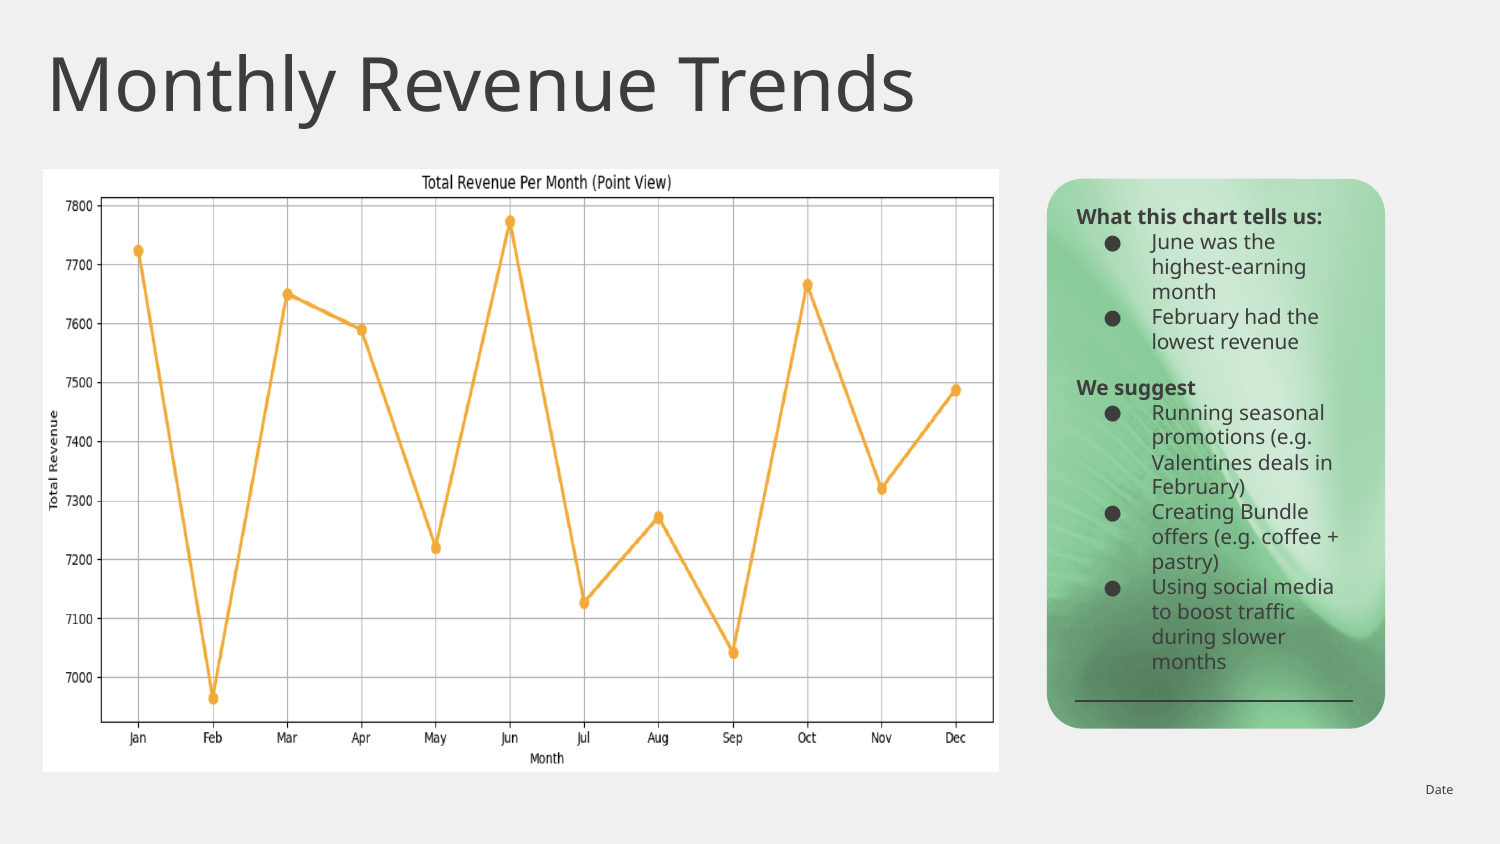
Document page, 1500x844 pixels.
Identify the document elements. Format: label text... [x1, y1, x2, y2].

picture [43, 169, 1000, 772]
picture [1046, 178, 1386, 729]
subtitle Date [1233, 779, 1454, 797]
title Monthly Revenue Trends [46, 46, 1335, 188]
